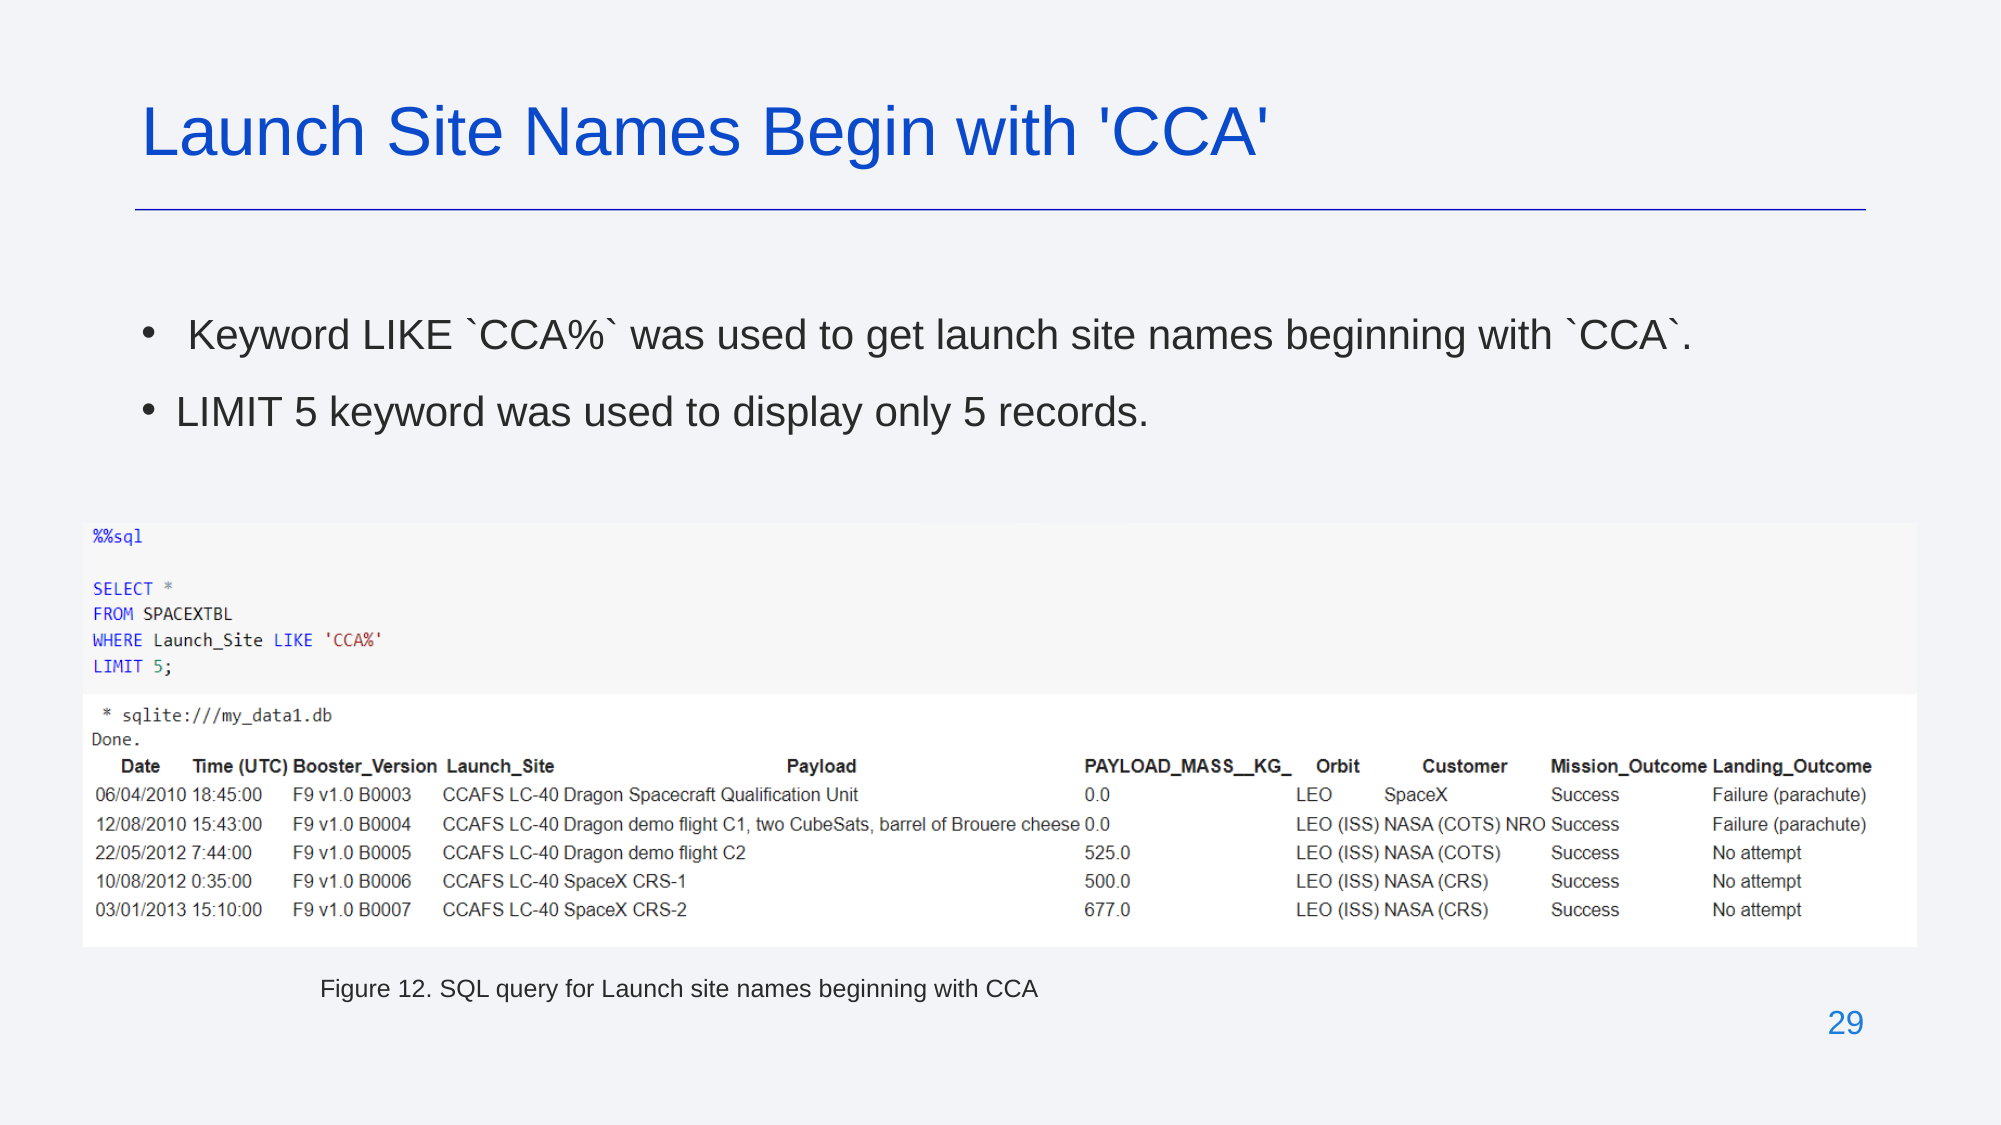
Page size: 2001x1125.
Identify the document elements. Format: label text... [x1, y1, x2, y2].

slide_number ‹#› [1429, 988, 1880, 1055]
text_box Launch Site Names Begin with 'CCA' [126, 88, 1852, 179]
picture [0, 0, 2001, 1125]
list Keyword LIKE `CCA%` was used to get launch site names beginning with `CCA`. LIMIT 5 keyword was used to display only 5 records. [126, 299, 1852, 482]
text_box Figure 12. SQL query for Launch site names beginning with CCA [305, 965, 1081, 1011]
